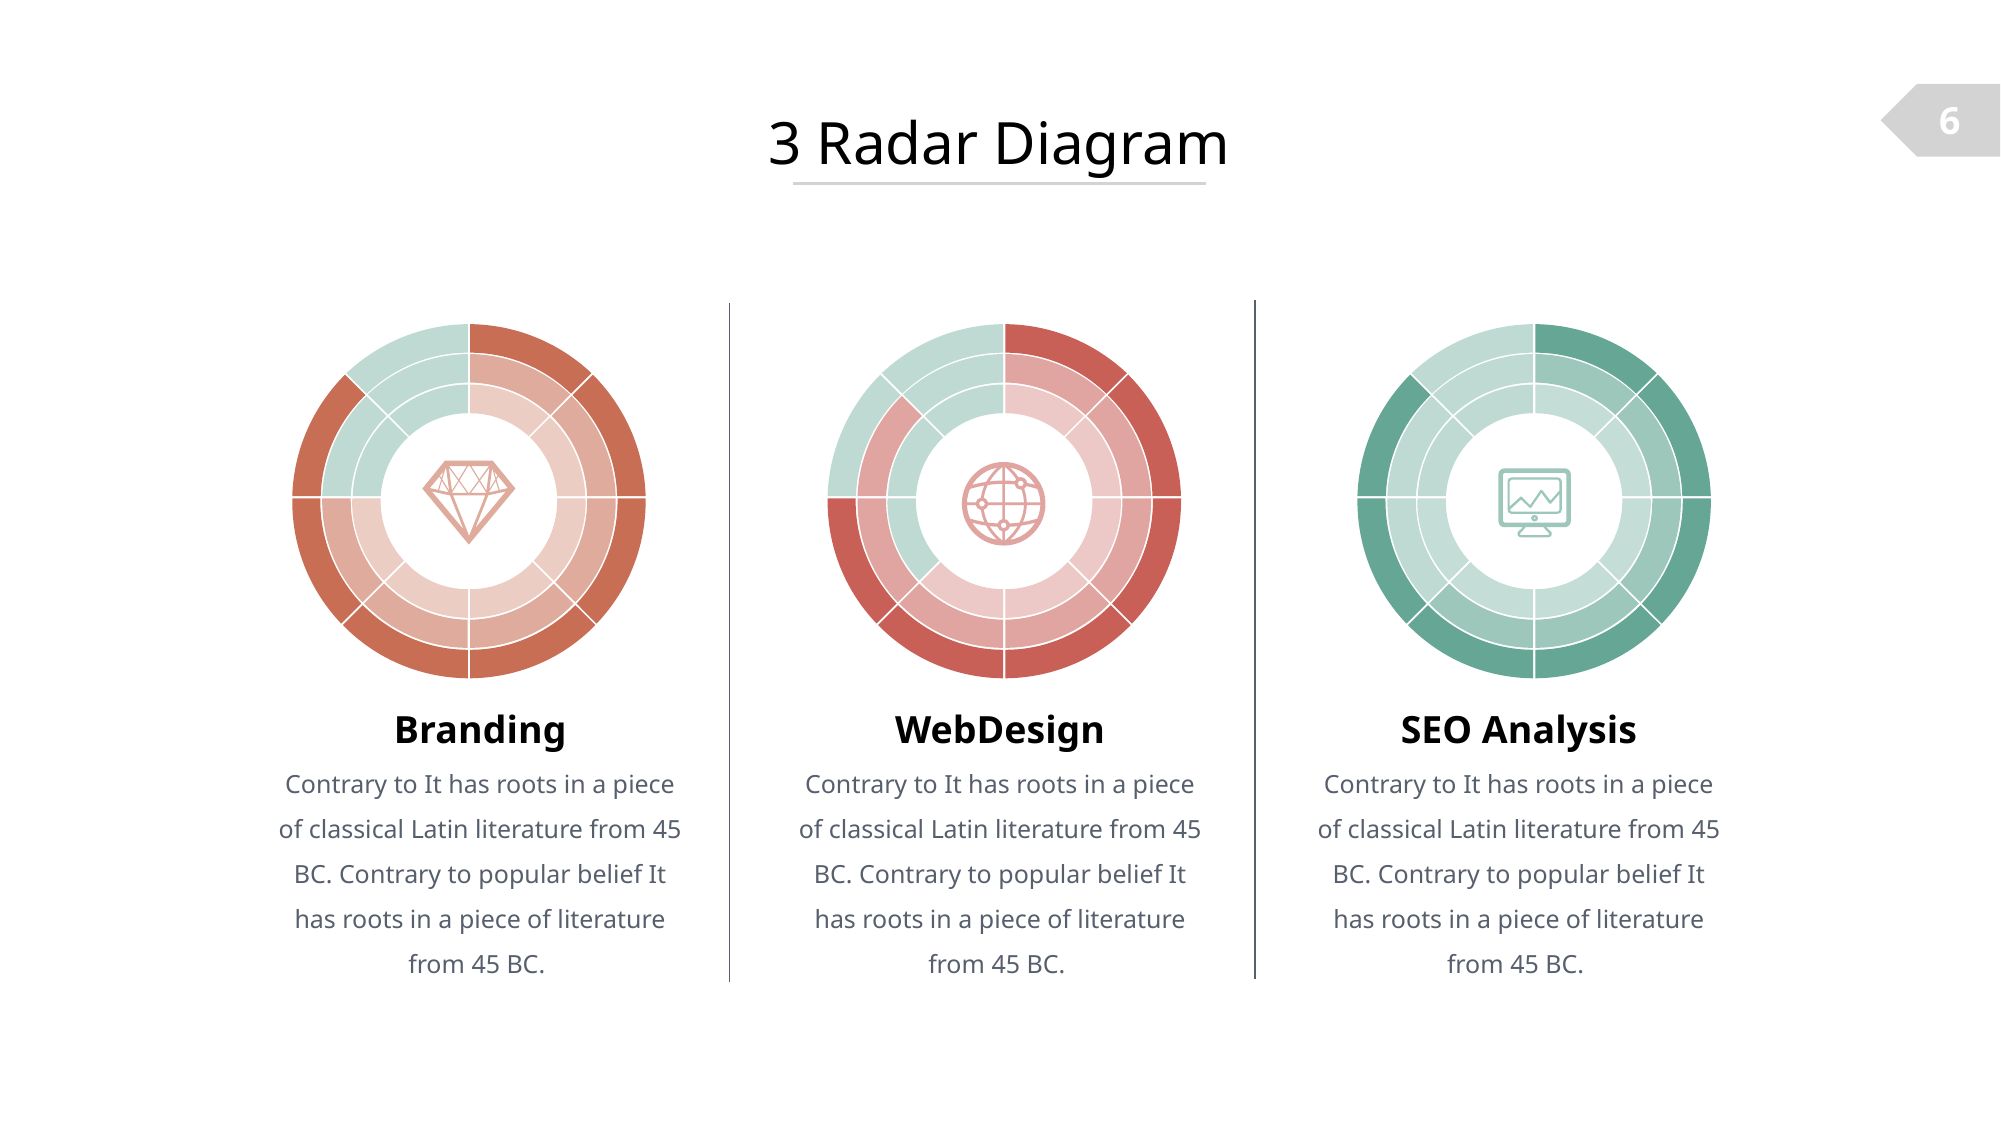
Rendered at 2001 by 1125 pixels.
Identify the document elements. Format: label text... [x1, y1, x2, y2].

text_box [1498, 468, 1572, 538]
text_box Contrary to It has roots in a piece of classical Latin literature from 45 BC. Contrary to popular belief It has roots in a piece of literature from 45 BC. [1296, 746, 1742, 950]
text_box Contrary to It has roots in a piece of classical Latin literature from 45 BC. Contrary to popular belief It has roots in a piece of literature from 45 BC. [778, 746, 1223, 950]
text_box WebDesign [850, 699, 1151, 746]
slide_number 6 [1899, 89, 2000, 150]
text_box Branding [330, 699, 631, 746]
text_box 3 Radar Diagram [753, 98, 1245, 184]
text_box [1357, 323, 1711, 679]
text_box Contrary to It has roots in a piece of classical Latin literature from 45 BC. Contrary to popular belief It has roots in a piece of literature from 45 BC. [258, 746, 703, 950]
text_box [827, 323, 1182, 679]
text_box SEO Analysis [1368, 699, 1670, 746]
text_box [291, 323, 646, 679]
